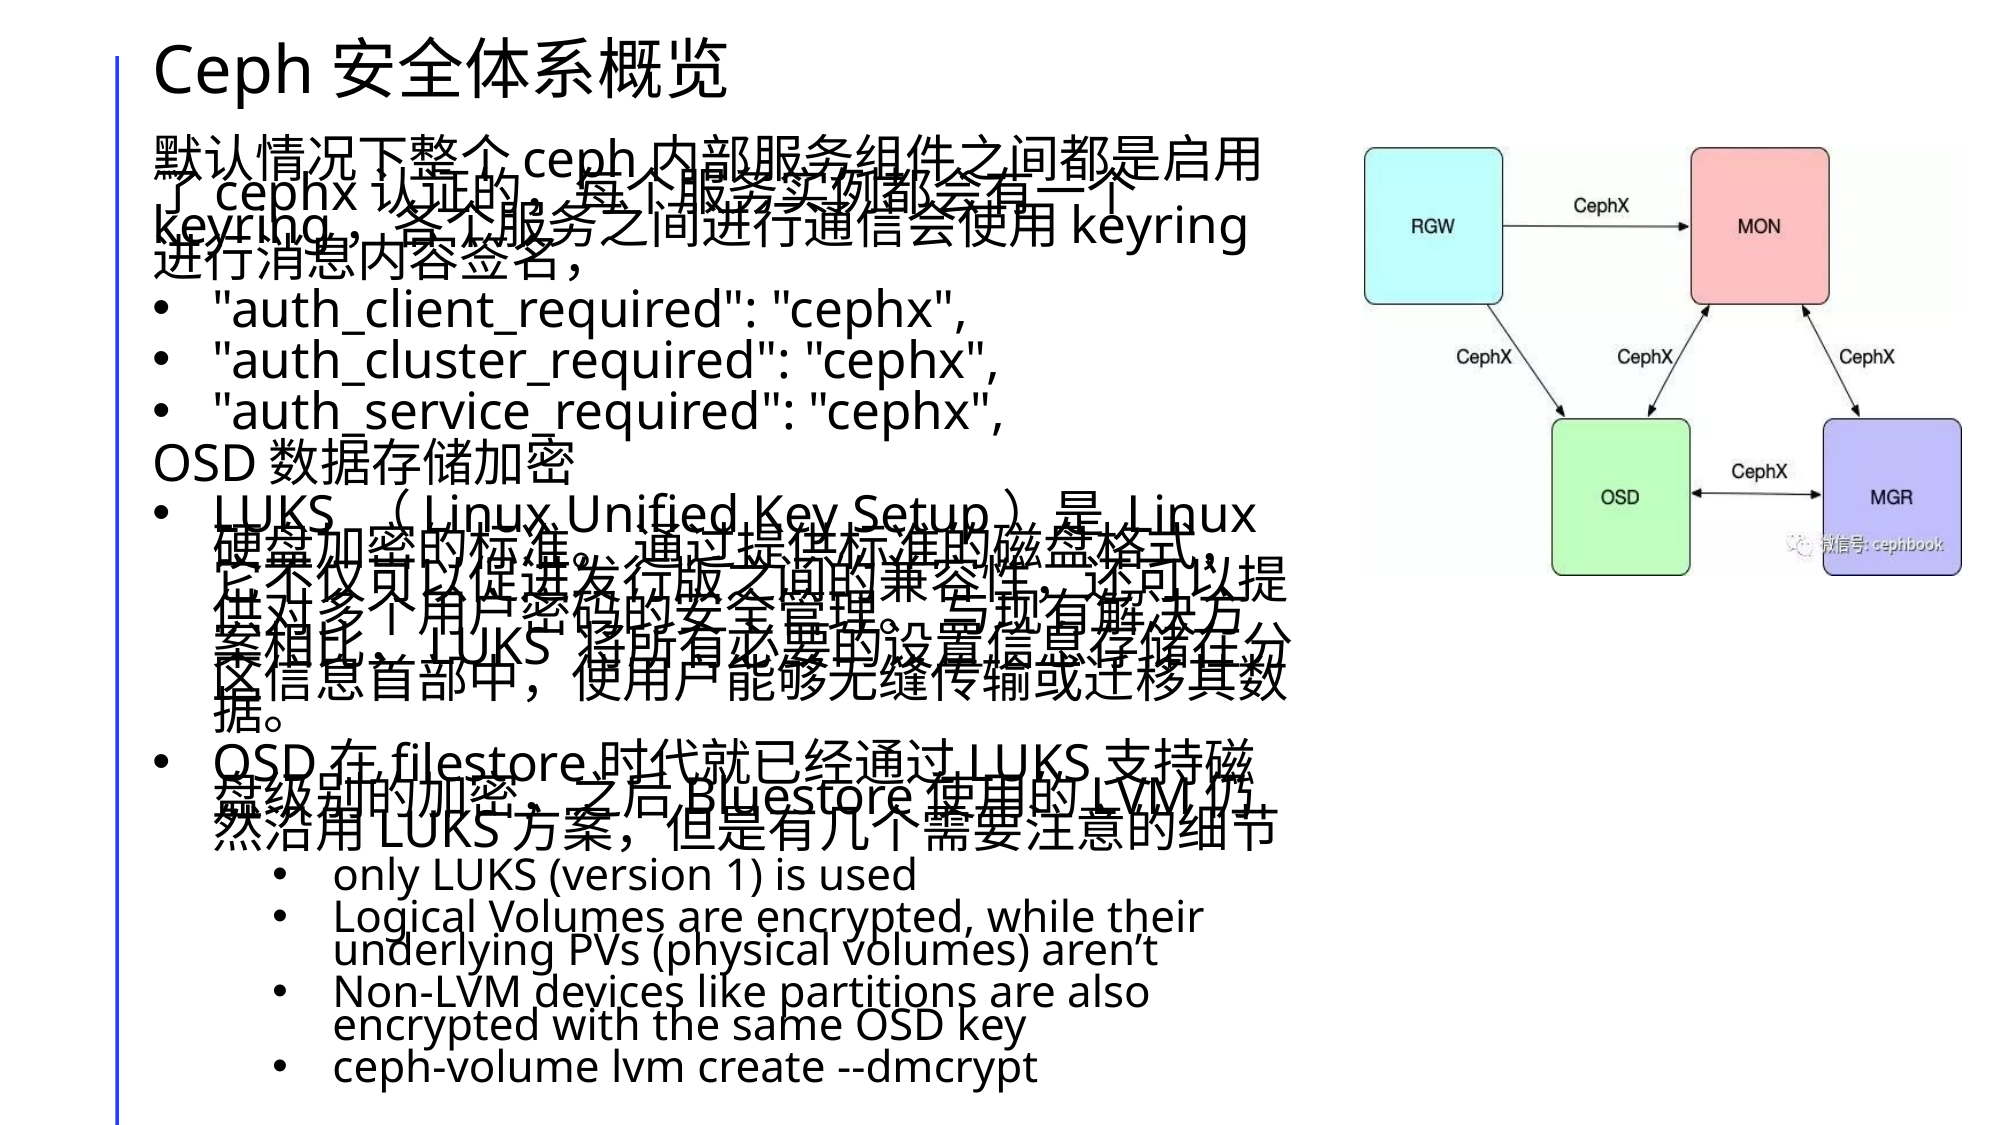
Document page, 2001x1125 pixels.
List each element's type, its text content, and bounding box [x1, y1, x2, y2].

list 默认情况下整个ceph内部服务组件之间都是启用了cephx认证的，每个服务实例都会有一个keyring，各个服务之间进行通信会使用keyring进行消息内容签名， "auth_client_required": "cephx", "auth_cluster_required": "cephx", "auth_service_required": "cephx", OSD数据存储加密 LUKS （Linux Unified Key Setup）是 Linux 硬盘加密的标准。 通过提供标准的磁盘格式，它不仅可以促进发行版之间的兼容性，还可以提供对多个用户密码的安全管理。 与现有解决方案相比，LUKS 将所有必要的设置信息存储在分区信息首部中，使用户能够无缝传输或迁移其数据。 OSD在filestore时代就已经通过LUKS支持磁盘级别的加密，之后Bluestore使用的LVM仍然沿用LUKS方案，但是有几个需要注意的细节 only LUKS (version 1) is used Logical Volumes are encrypted, while their underlying PVs (physical volumes) aren’t Non-LVM devices like partitions are also encrypted with the same OSD key ceph-volume lvm create --dmcrypt [137, 146, 1311, 1107]
title Ceph安全体系概览 [137, 59, 1863, 84]
picture [1363, 146, 1963, 576]
